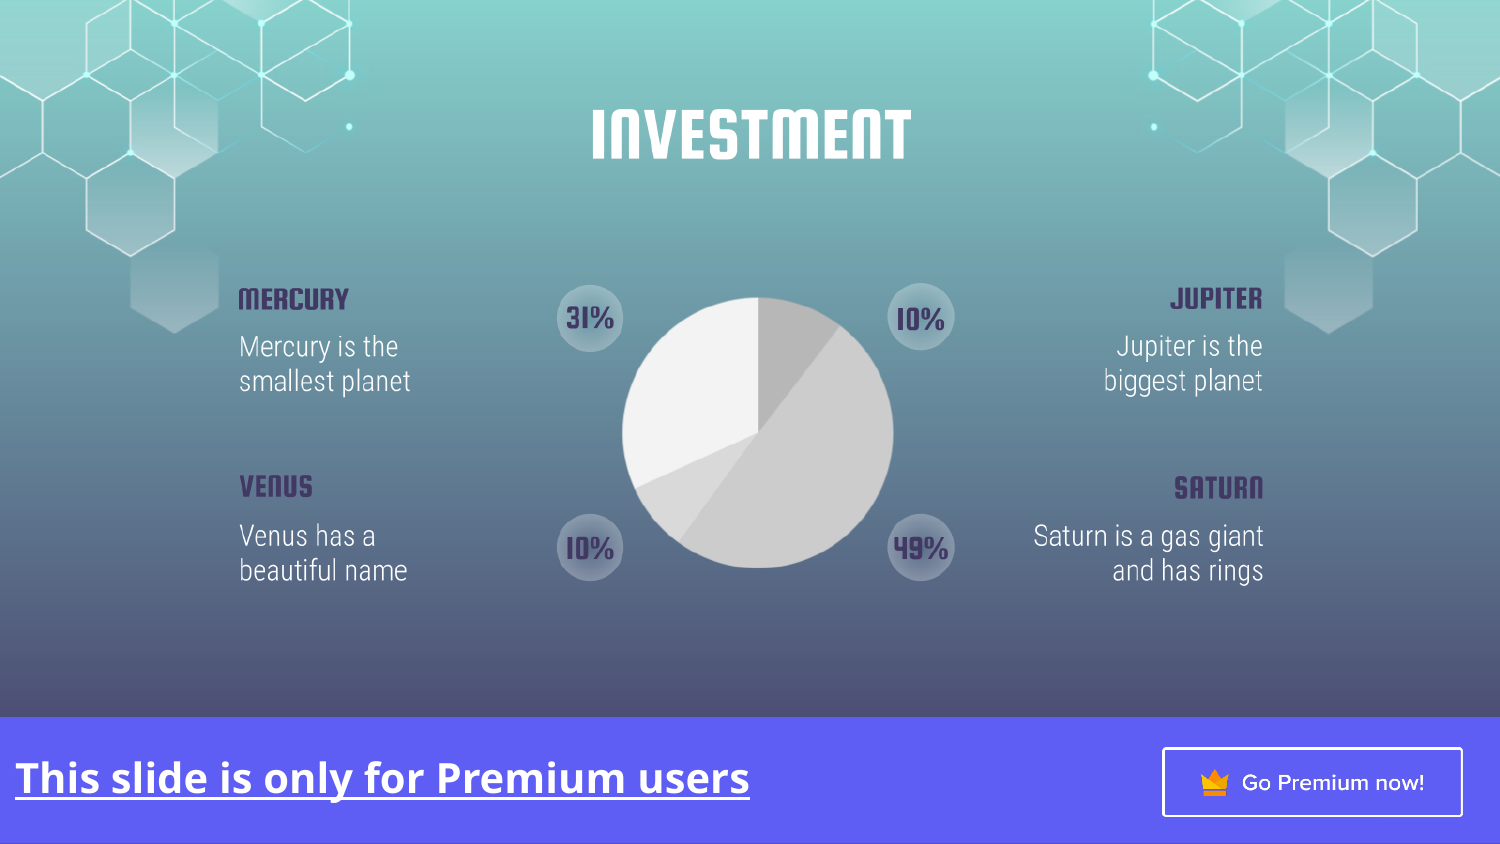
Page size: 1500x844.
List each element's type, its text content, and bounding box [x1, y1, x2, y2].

picture [0, 0, 1500, 717]
text_box This slide is only for Premium users [0, 717, 1500, 844]
picture [1162, 747, 1463, 817]
